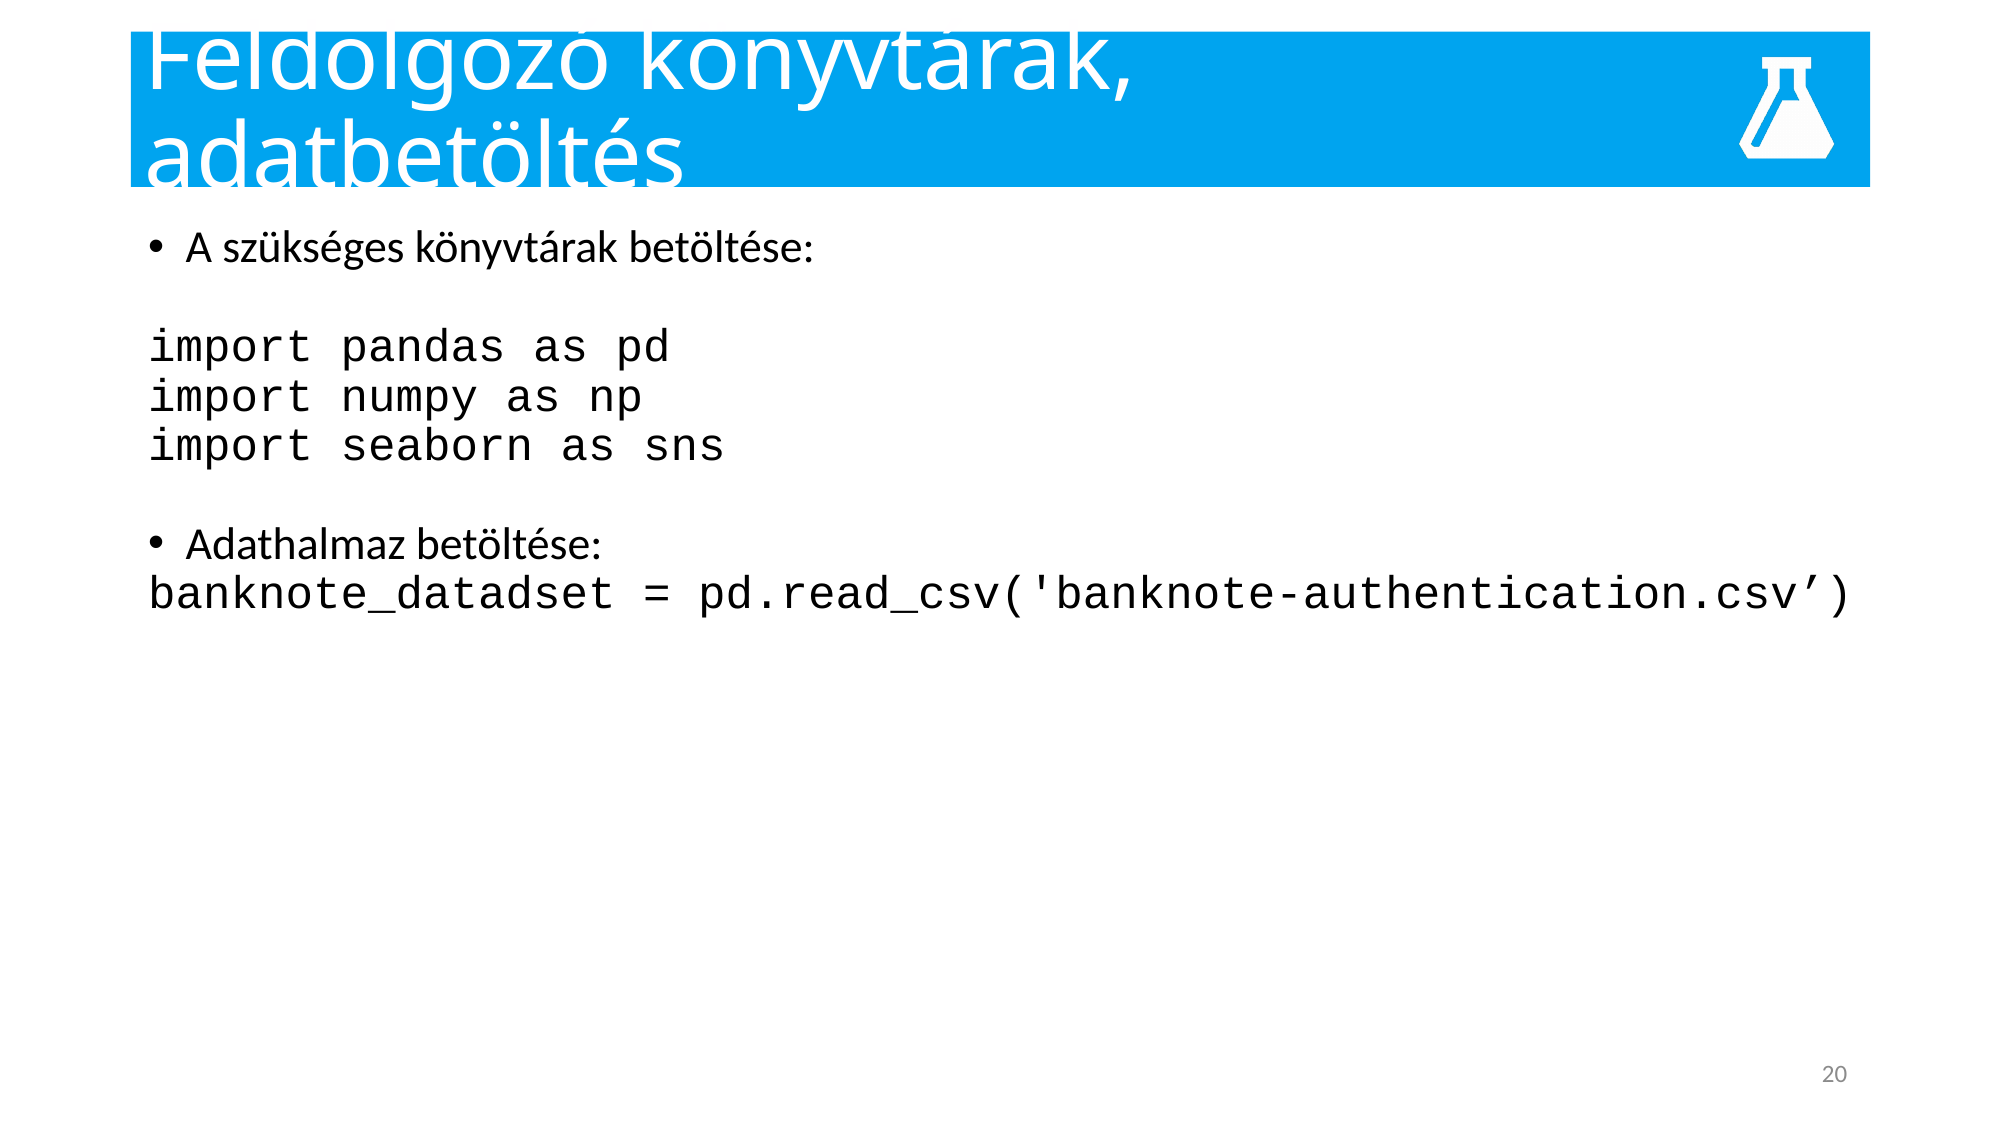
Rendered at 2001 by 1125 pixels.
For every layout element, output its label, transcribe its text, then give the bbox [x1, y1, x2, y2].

slide_number 20 [1412, 1042, 1863, 1103]
picture [1740, 58, 1833, 158]
list A szükséges könyvtárak betöltése: import pandas as pd import numpy as np import seaborn as sns Adathalmaz betöltése: banknote_datadset = pd.read_csv('banknote-authentication.csv’) [133, 215, 1871, 993]
title Feldolgozó könyvtárak, adatbetöltés [129, 31, 1701, 187]
